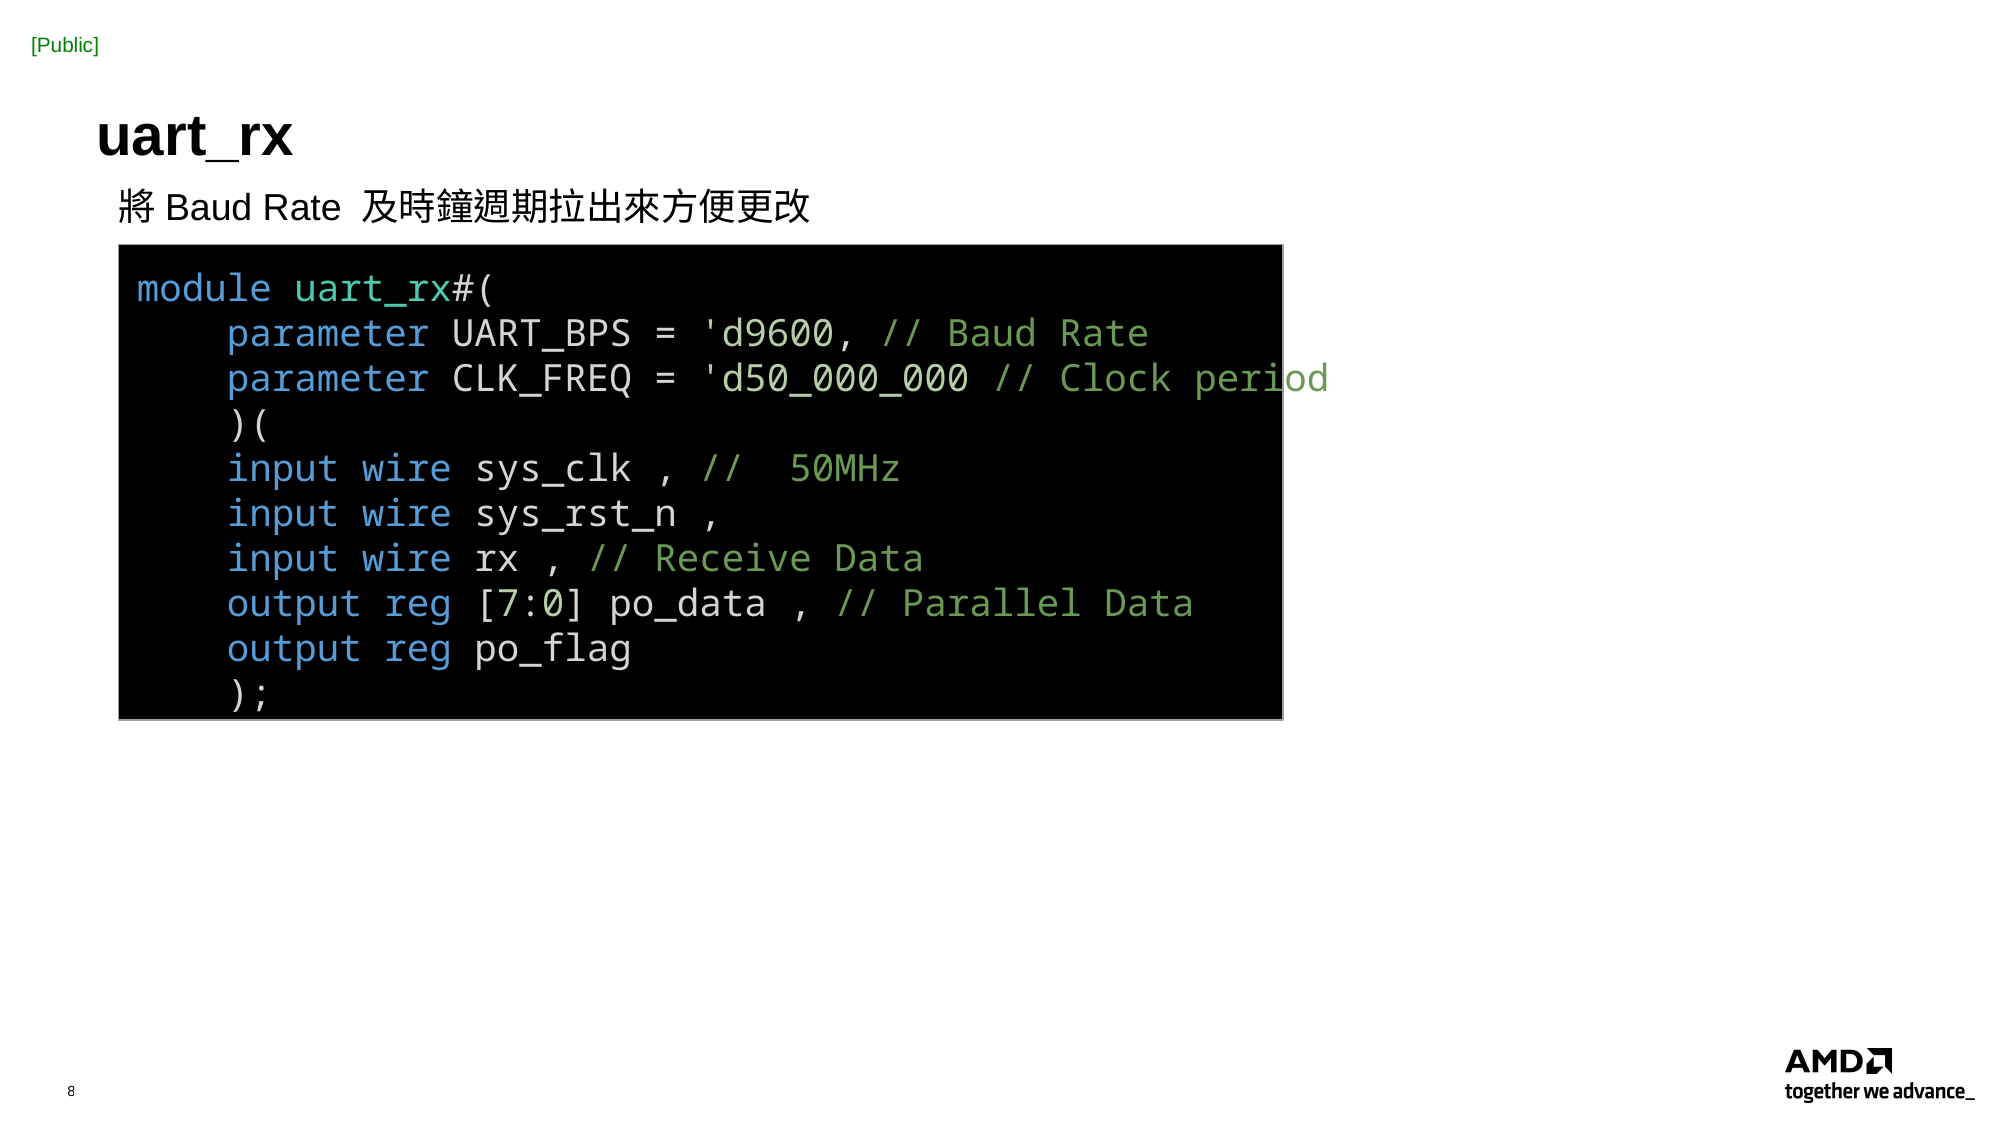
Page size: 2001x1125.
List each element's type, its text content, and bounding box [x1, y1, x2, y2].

text_box [118, 244, 1284, 721]
picture [1785, 1048, 1975, 1103]
text_box 將Baud Rate 及時鐘週期拉出來方便更改 [118, 183, 1070, 229]
title uart_rx [96, 97, 1904, 168]
text_box module uart_rx#( parameter UART_BPS = 'd9600, // Baud Rate parameter CLK_FREQ = 'd50_000_000 // Clock period )( input wire sys_clk , // 50MHz input wire sys_rst_n , input wire rx , // Receive Data output reg [7:0] po_data , // Parallel Data output reg po_flag ); [136, 263, 1478, 759]
